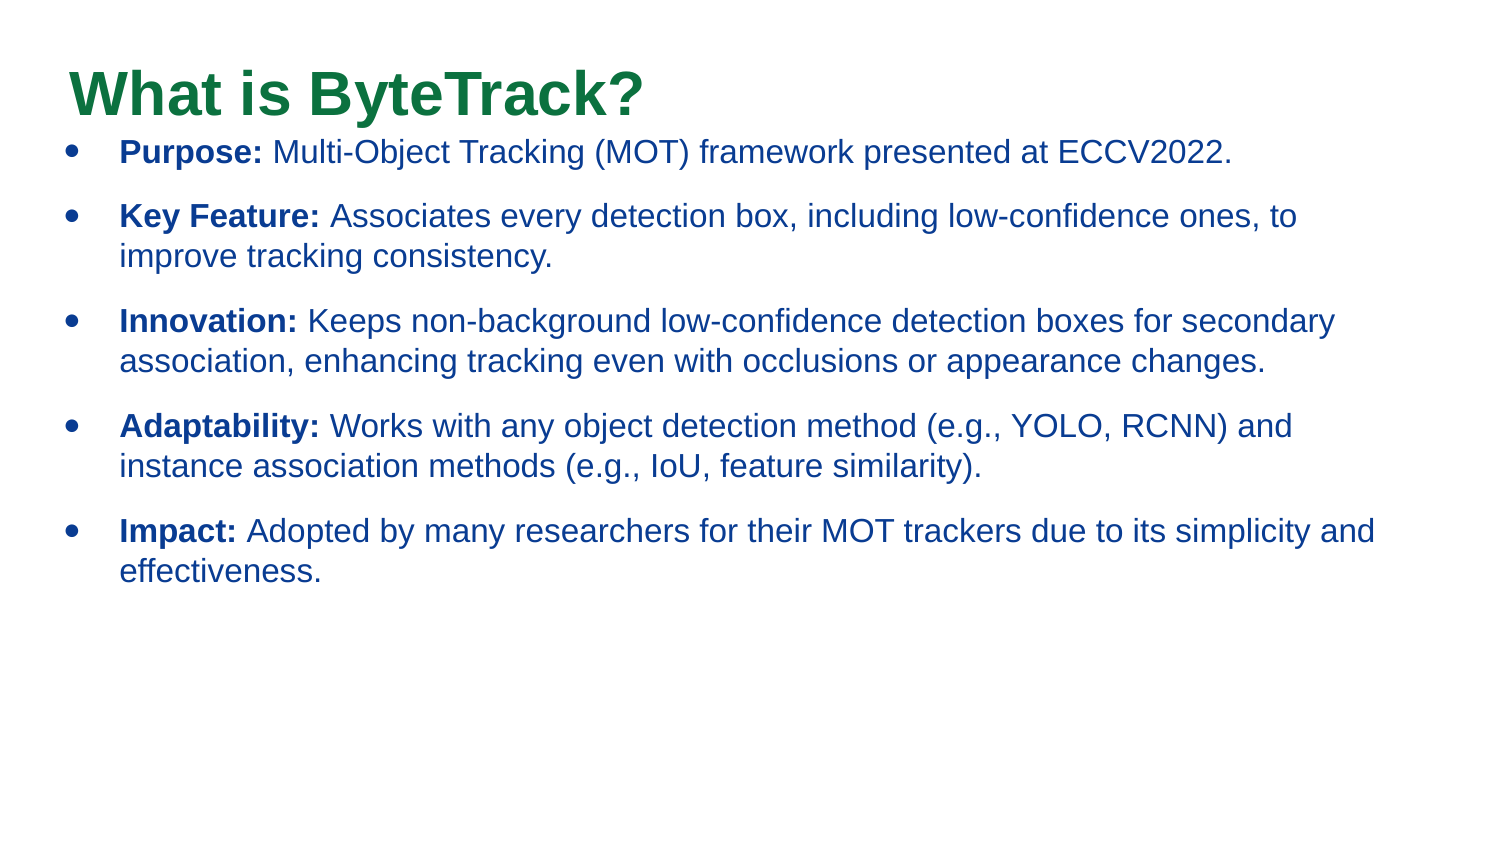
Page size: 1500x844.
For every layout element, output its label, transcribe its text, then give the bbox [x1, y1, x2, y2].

text_box What is ByteTrack? [54, 38, 1309, 114]
text_box Purpose: Multi-Object Tracking (MOT) framework presented at ECCV2022. Key Feature: Associates every detection box, including low-confidence ones, to improve tracking consistency. Innovation: Keeps non-background low-confidence detection boxes for secondary association, enhancing tracking even with occlusions or appearance changes. Adaptability: Works with any object detection method (e.g., YOLO, RCNN) and instance association methods (e.g., IoU, feature similarity). Impact: Adopted by many researchers for their MOT trackers due to its simplicity and effectiveness. [29, 114, 1406, 477]
